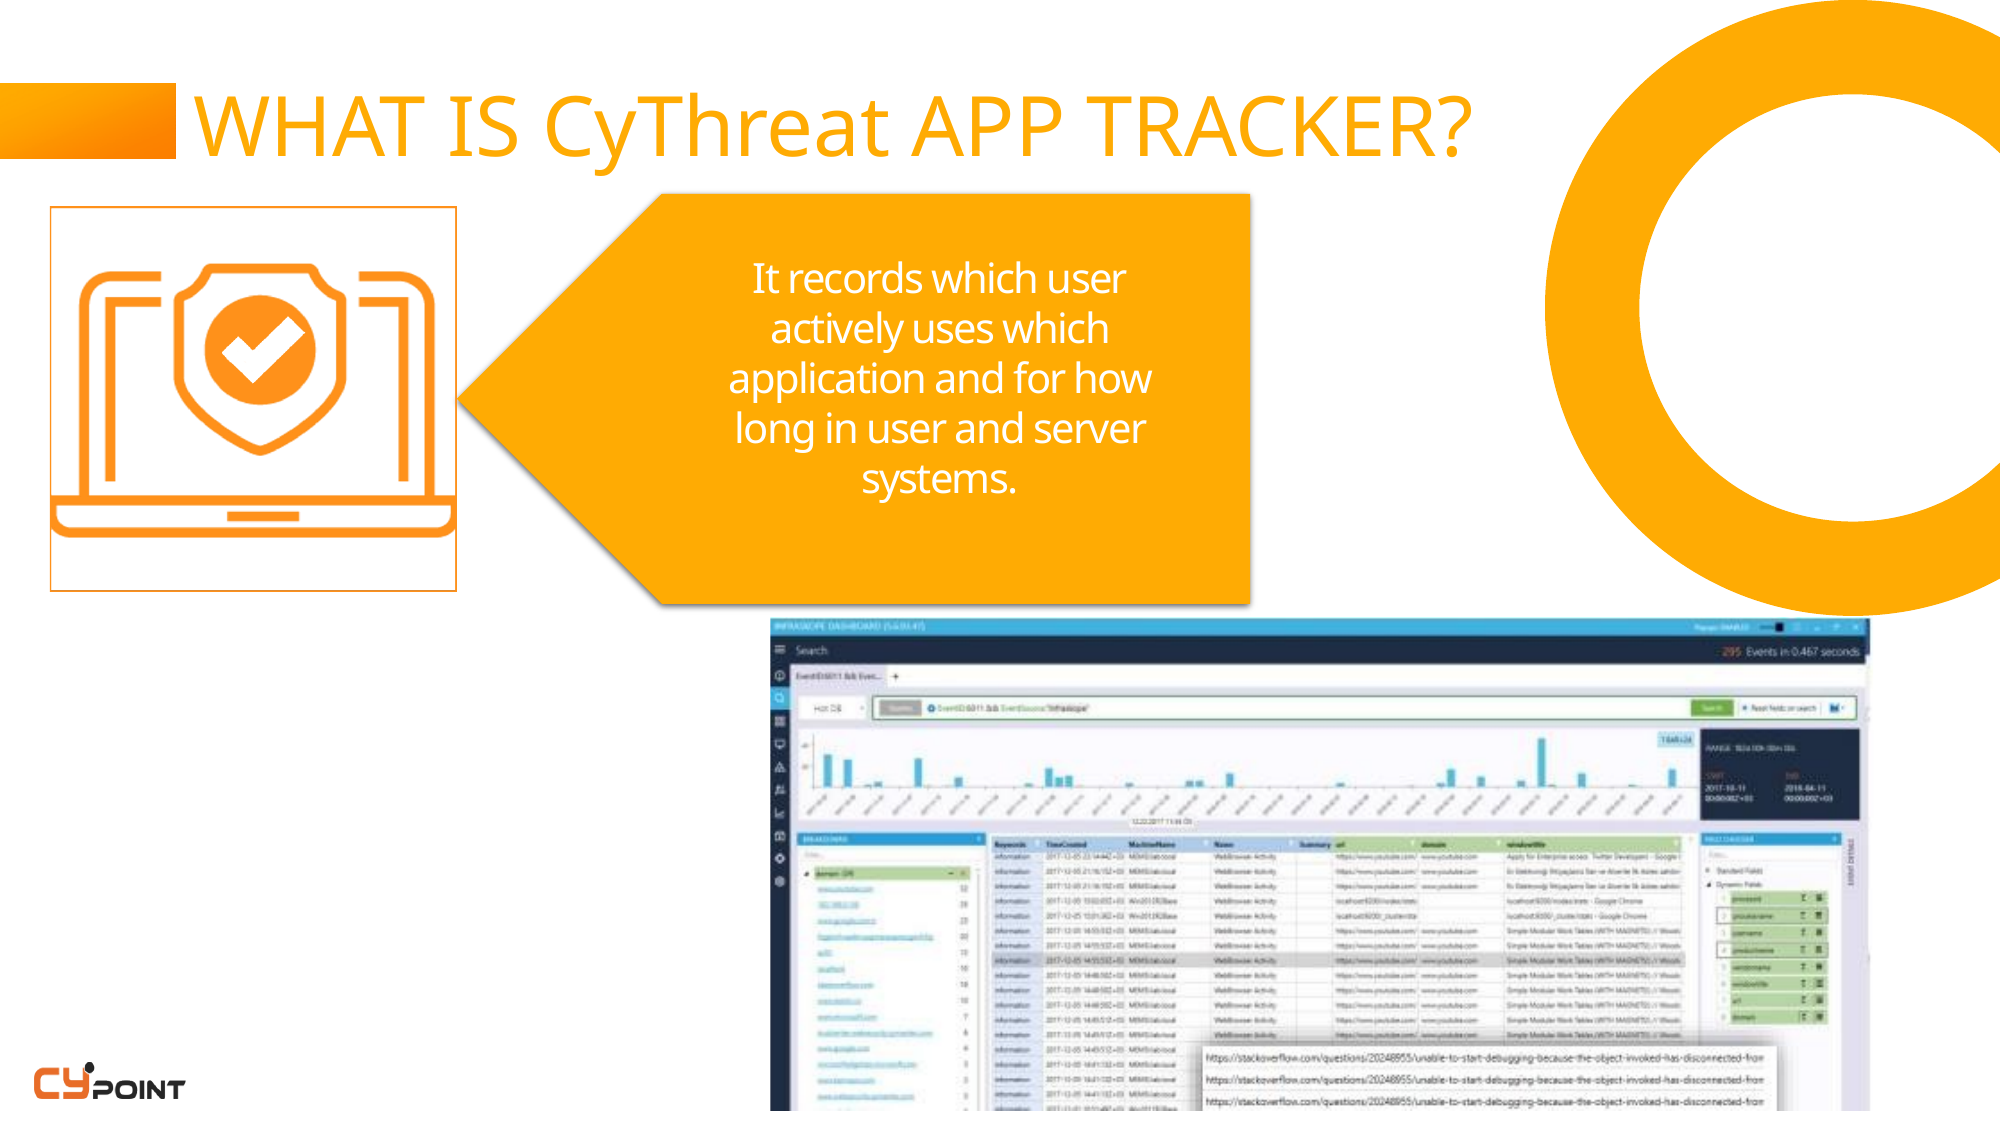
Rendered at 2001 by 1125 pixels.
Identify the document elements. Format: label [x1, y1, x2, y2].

text_box [34, 1062, 43, 1099]
text_box [0, 83, 43, 159]
text_box [49, 0, 2000, 1112]
